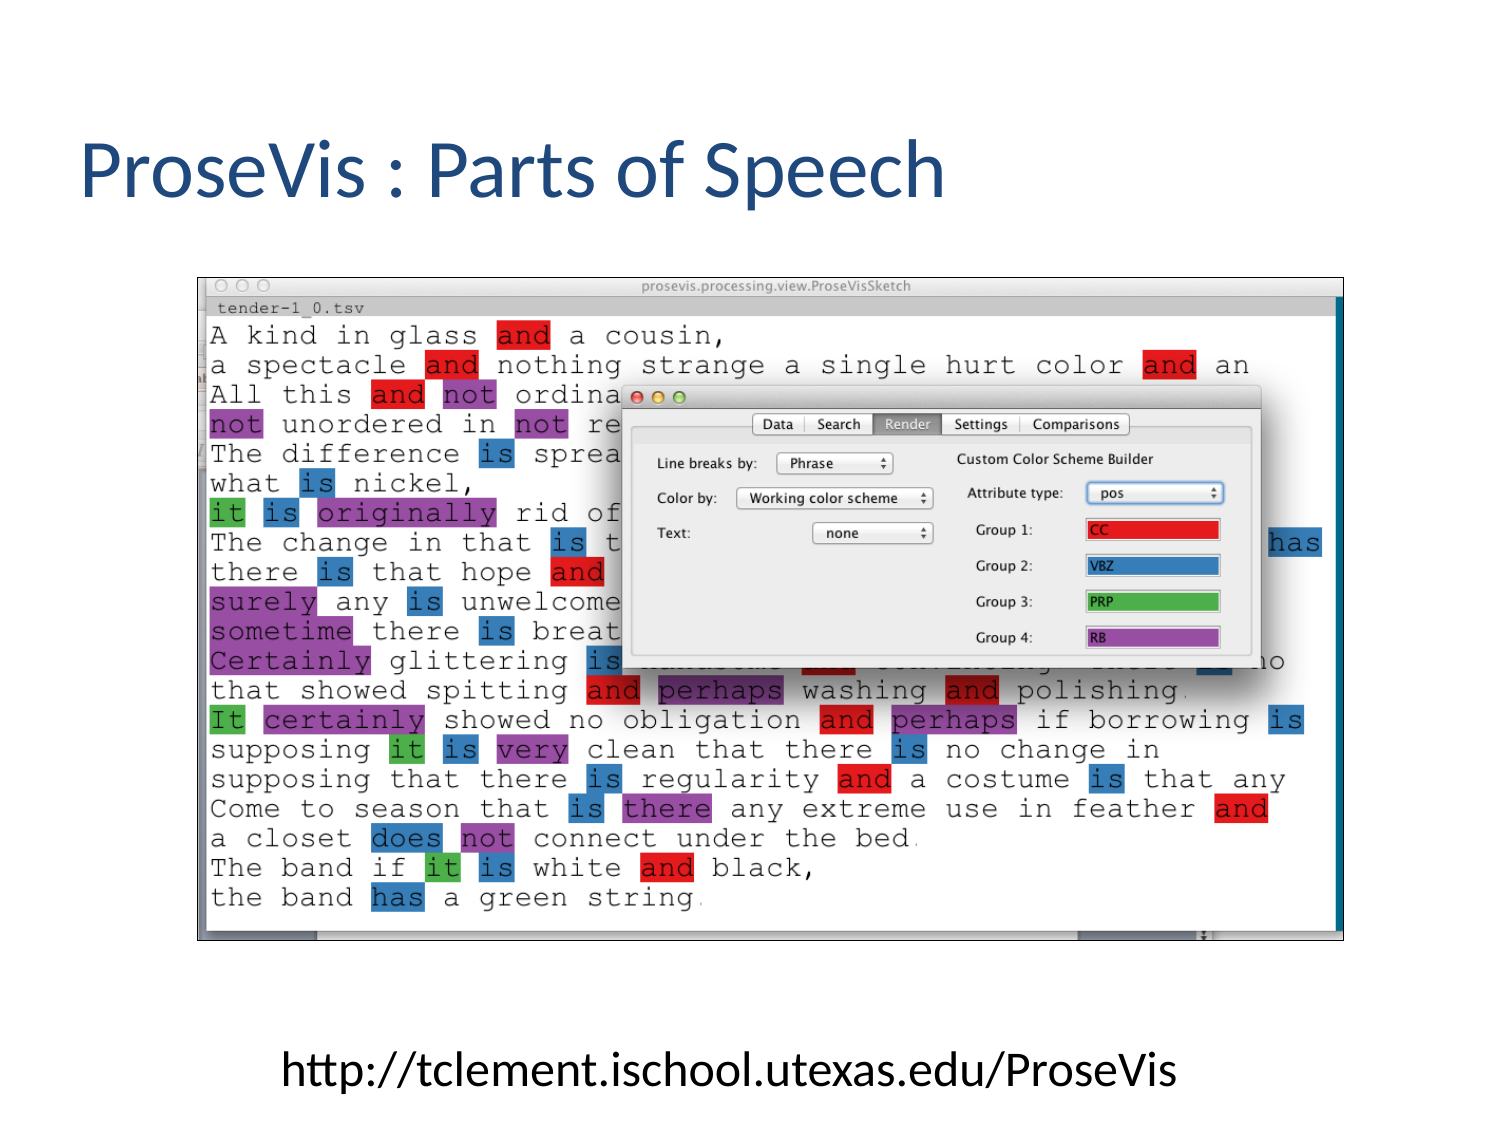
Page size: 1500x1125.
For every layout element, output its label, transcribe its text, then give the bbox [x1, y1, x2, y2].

text_box http://tclement.ischool.utexas.edu/ProseVis [265, 1029, 1193, 1104]
text_box ProseVis : Parts of Speech [64, 77, 1415, 252]
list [197, 276, 1344, 942]
